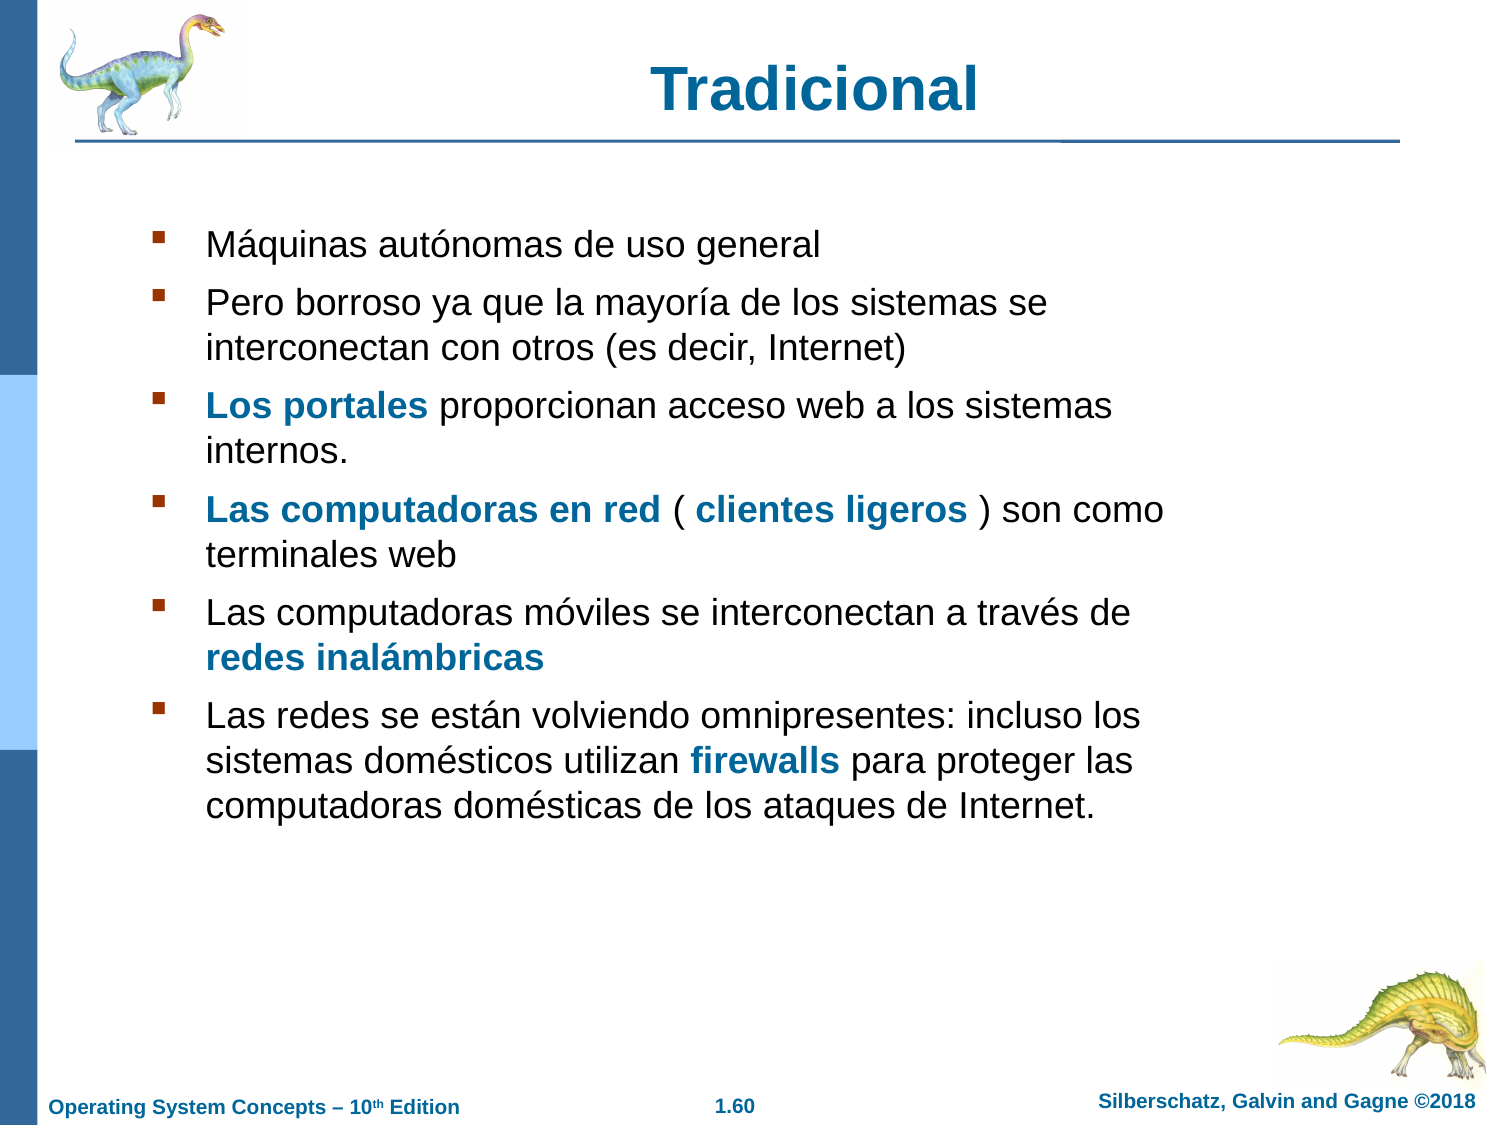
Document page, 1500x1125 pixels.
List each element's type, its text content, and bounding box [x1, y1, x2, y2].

list Máquinas autónomas de uso general Pero borroso ya que la mayoría de los sistemas se interconectan con otros (es decir, Internet) Los portales proporcionan acceso web a los sistemas internos. Las computadoras en red ( clientes ligeros ) son como terminales web Las computadoras móviles se interconectan a través de redes inalámbricas Las redes se están volviendo omnipresentes: incluso los sistemas domésticos utilizan firewalls para proteger las computadoras domésticas de los ataques de Internet. [134, 212, 1202, 893]
picture [1275, 959, 1486, 1090]
picture [46, 0, 243, 149]
title Tradicional [157, 28, 1473, 131]
